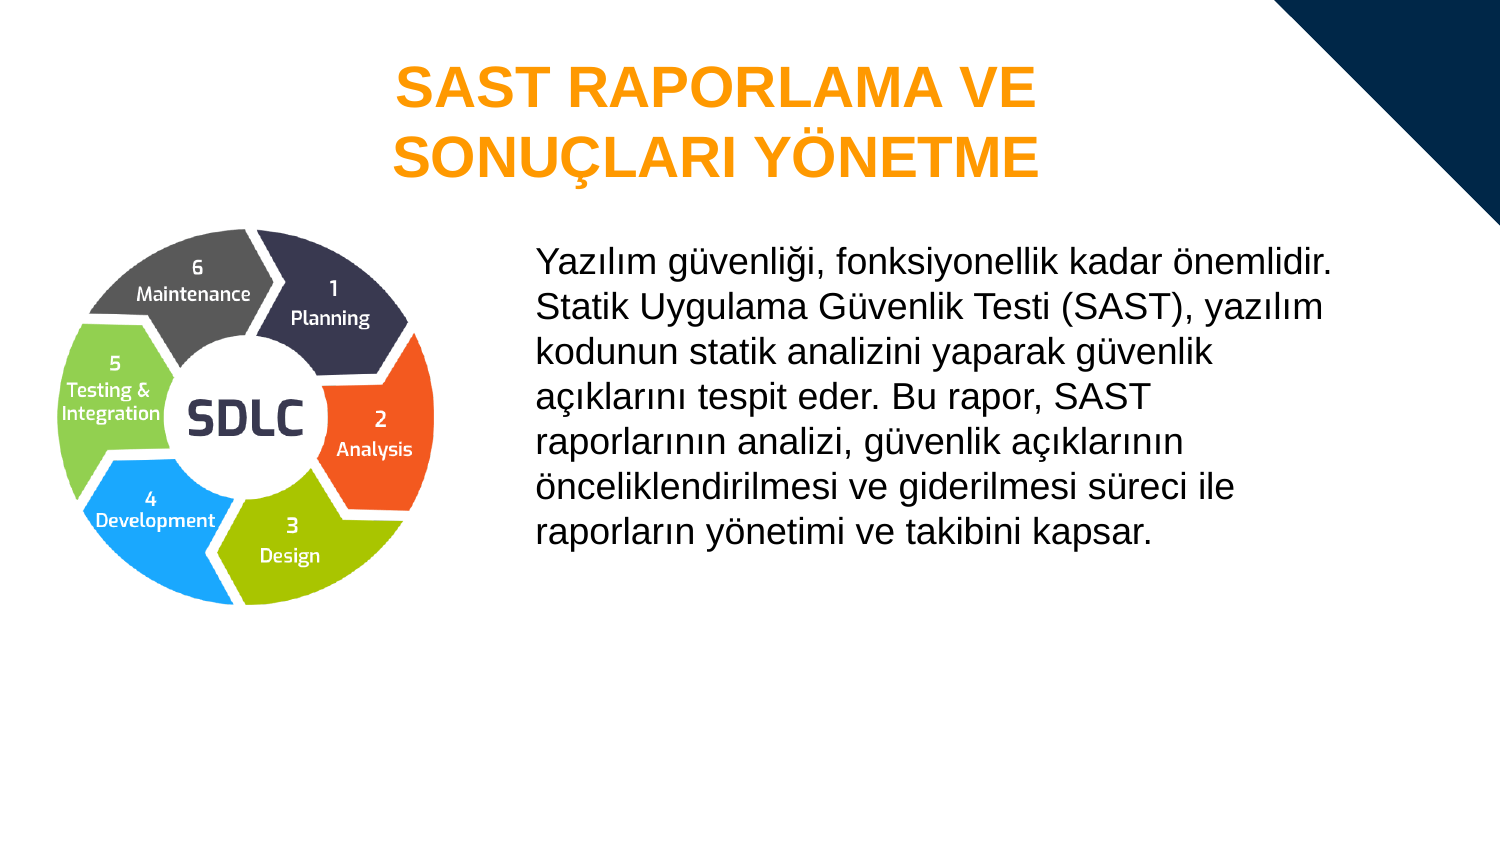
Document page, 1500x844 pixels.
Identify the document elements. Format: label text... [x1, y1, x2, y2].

text_box Yazılım güvenliği, fonksiyonellik kadar önemlidir. Statik Uygulama Güvenlik Testi (SAST), yazılım kodunun statik analizini yaparak güvenlik açıklarını tespit eder. Bu rapor, SAST raporlarının analizi, güvenlik açıklarının önceliklendirilmesi ve giderilmesi süreci ile raporların yönetimi ve takibini kapsar. [520, 229, 1354, 560]
text_box SAST Raporlama ve Sonuçları Yönetme [267, 45, 1165, 196]
picture [57, 228, 434, 606]
text_box [1274, 0, 1500, 226]
